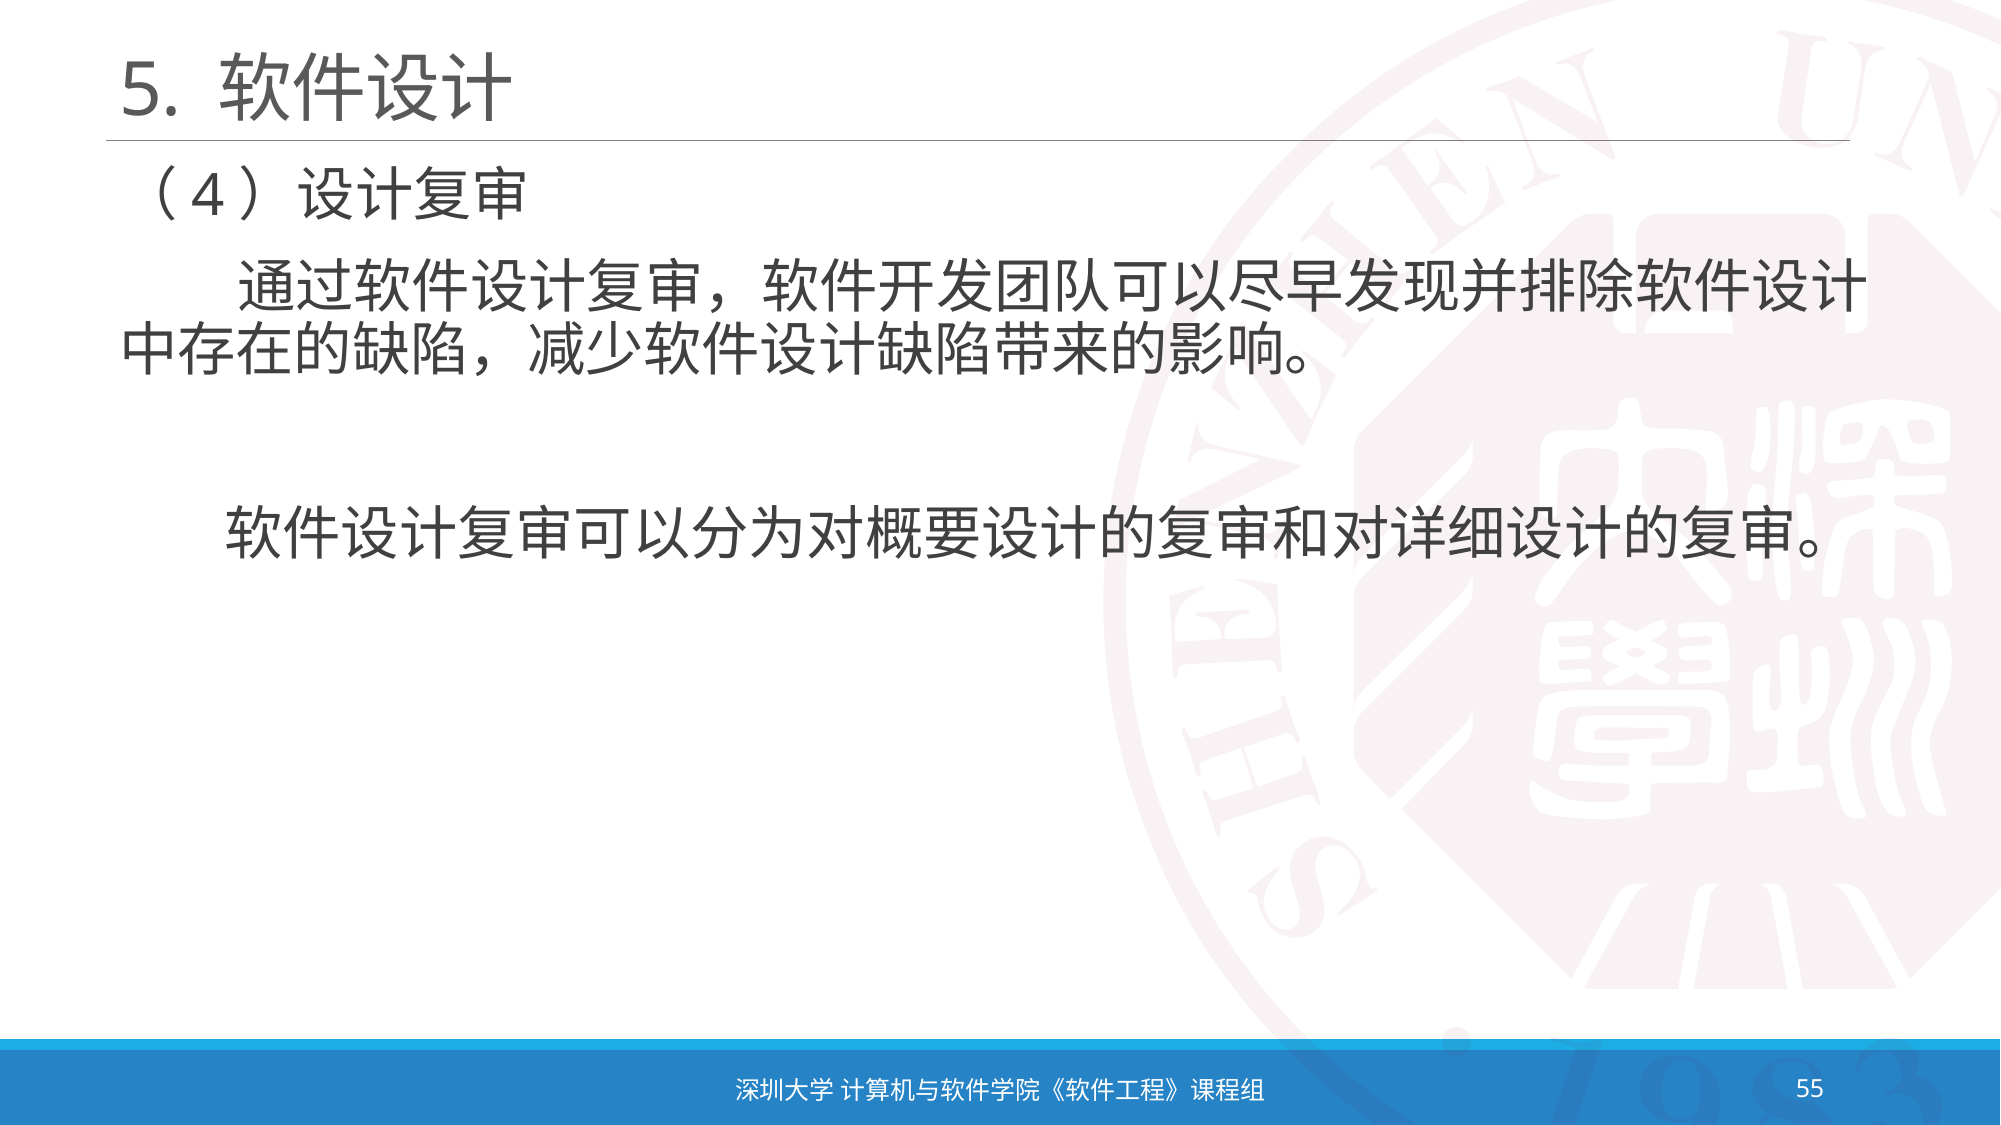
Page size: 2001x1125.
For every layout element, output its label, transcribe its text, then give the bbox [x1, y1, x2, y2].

list （4）设计复审 通过软件设计复审，软件开发团队可以尽早发现并排除软件设计中存在的缺陷，减少软件设计缺陷带来的影响。 软件设计复审可以分为对概要设计的复审和对详细设计的复审。 [104, 158, 1878, 1008]
title 5. 软件设计 [104, 0, 1856, 139]
slide_number 55 [1624, 1059, 1840, 1120]
footer 深圳大学 计算机与软件学院《软件工程》课程组 [604, 1059, 1396, 1120]
